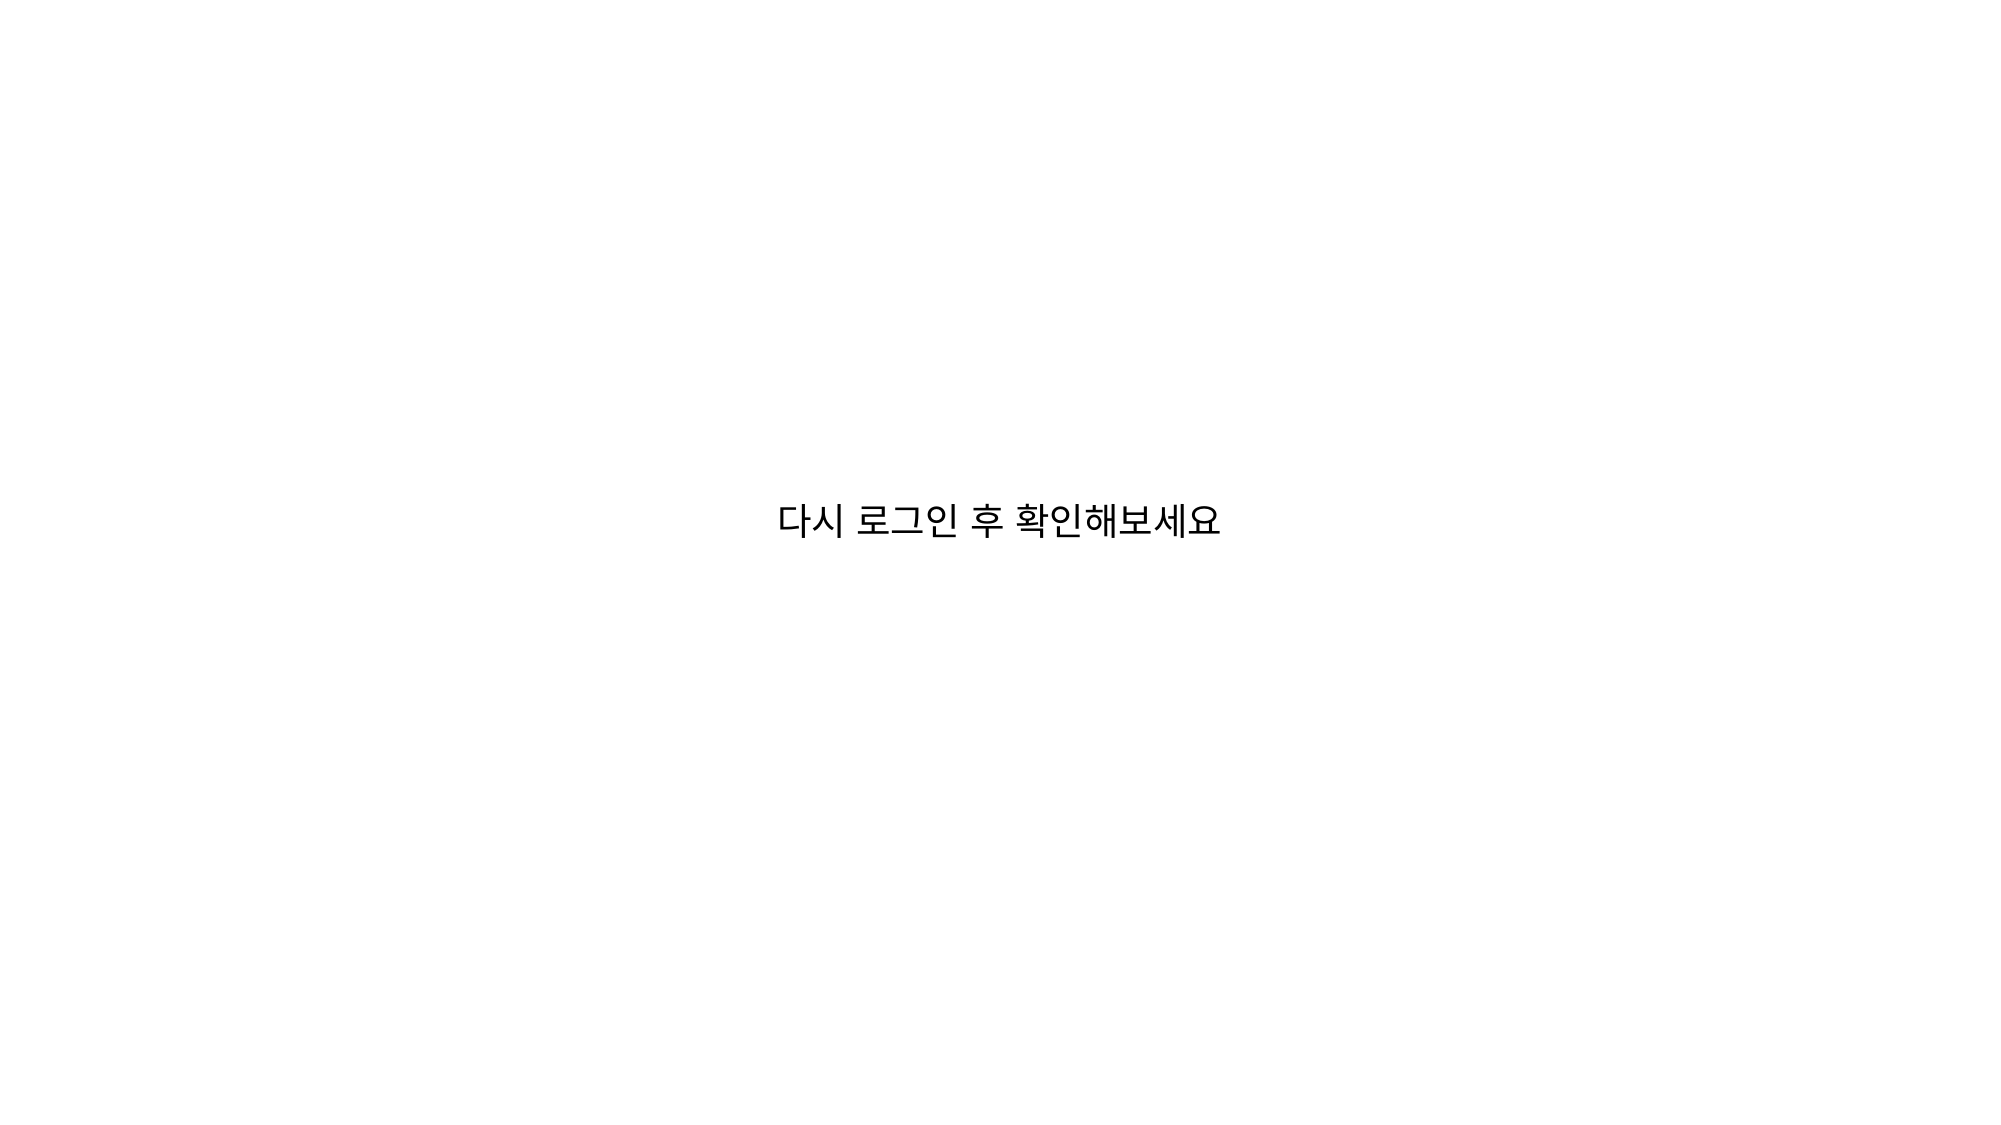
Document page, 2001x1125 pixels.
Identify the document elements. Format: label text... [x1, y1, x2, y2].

text_box 다시 로그인 후 확인해보세요 [762, 490, 1238, 551]
